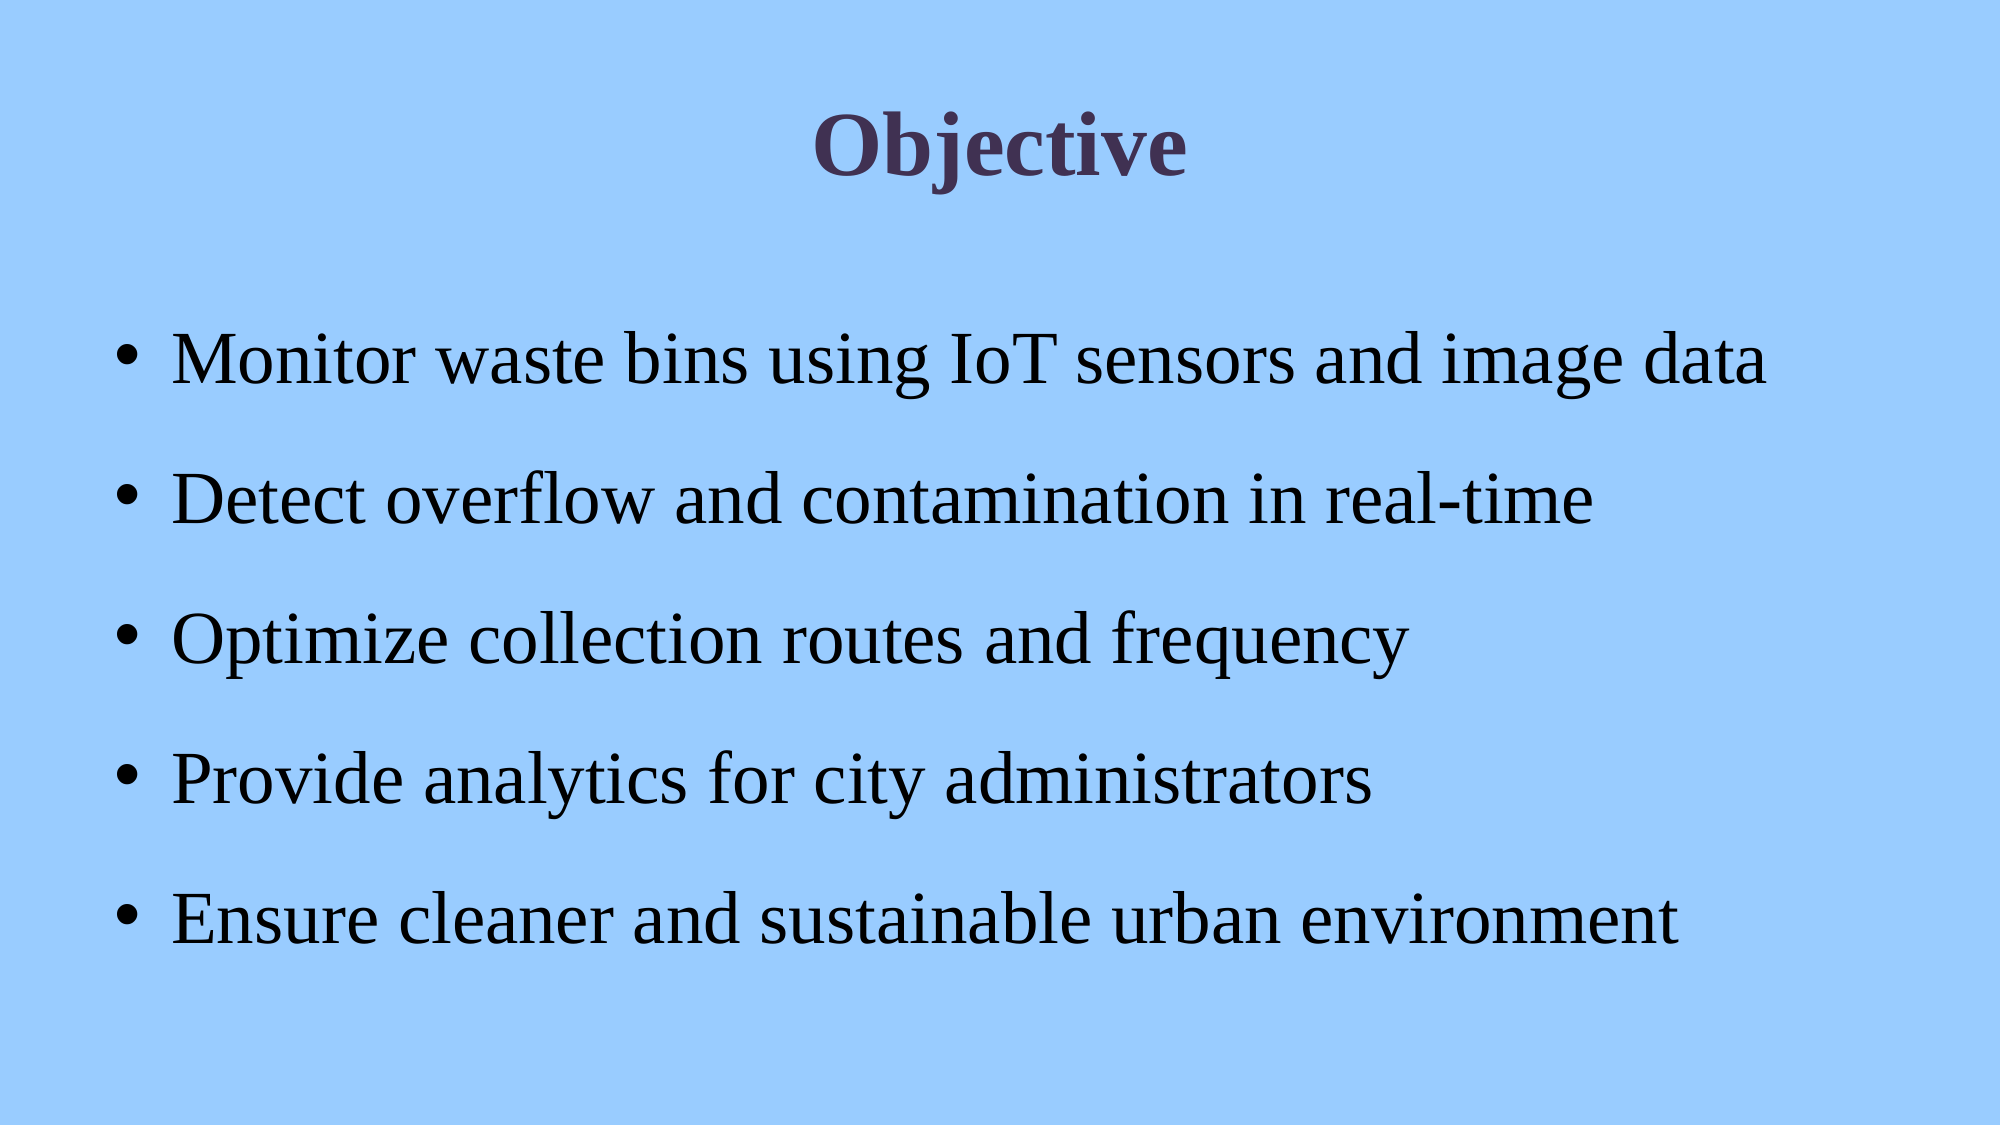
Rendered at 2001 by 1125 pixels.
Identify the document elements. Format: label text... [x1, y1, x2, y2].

title Objective [99, 45, 1900, 233]
list Monitor waste bins using IoT sensors and image data Detect overflow and contamination in real-time Optimize collection routes and frequency Provide analytics for city administrators Ensure cleaner and sustainable urban environment [99, 301, 1802, 967]
